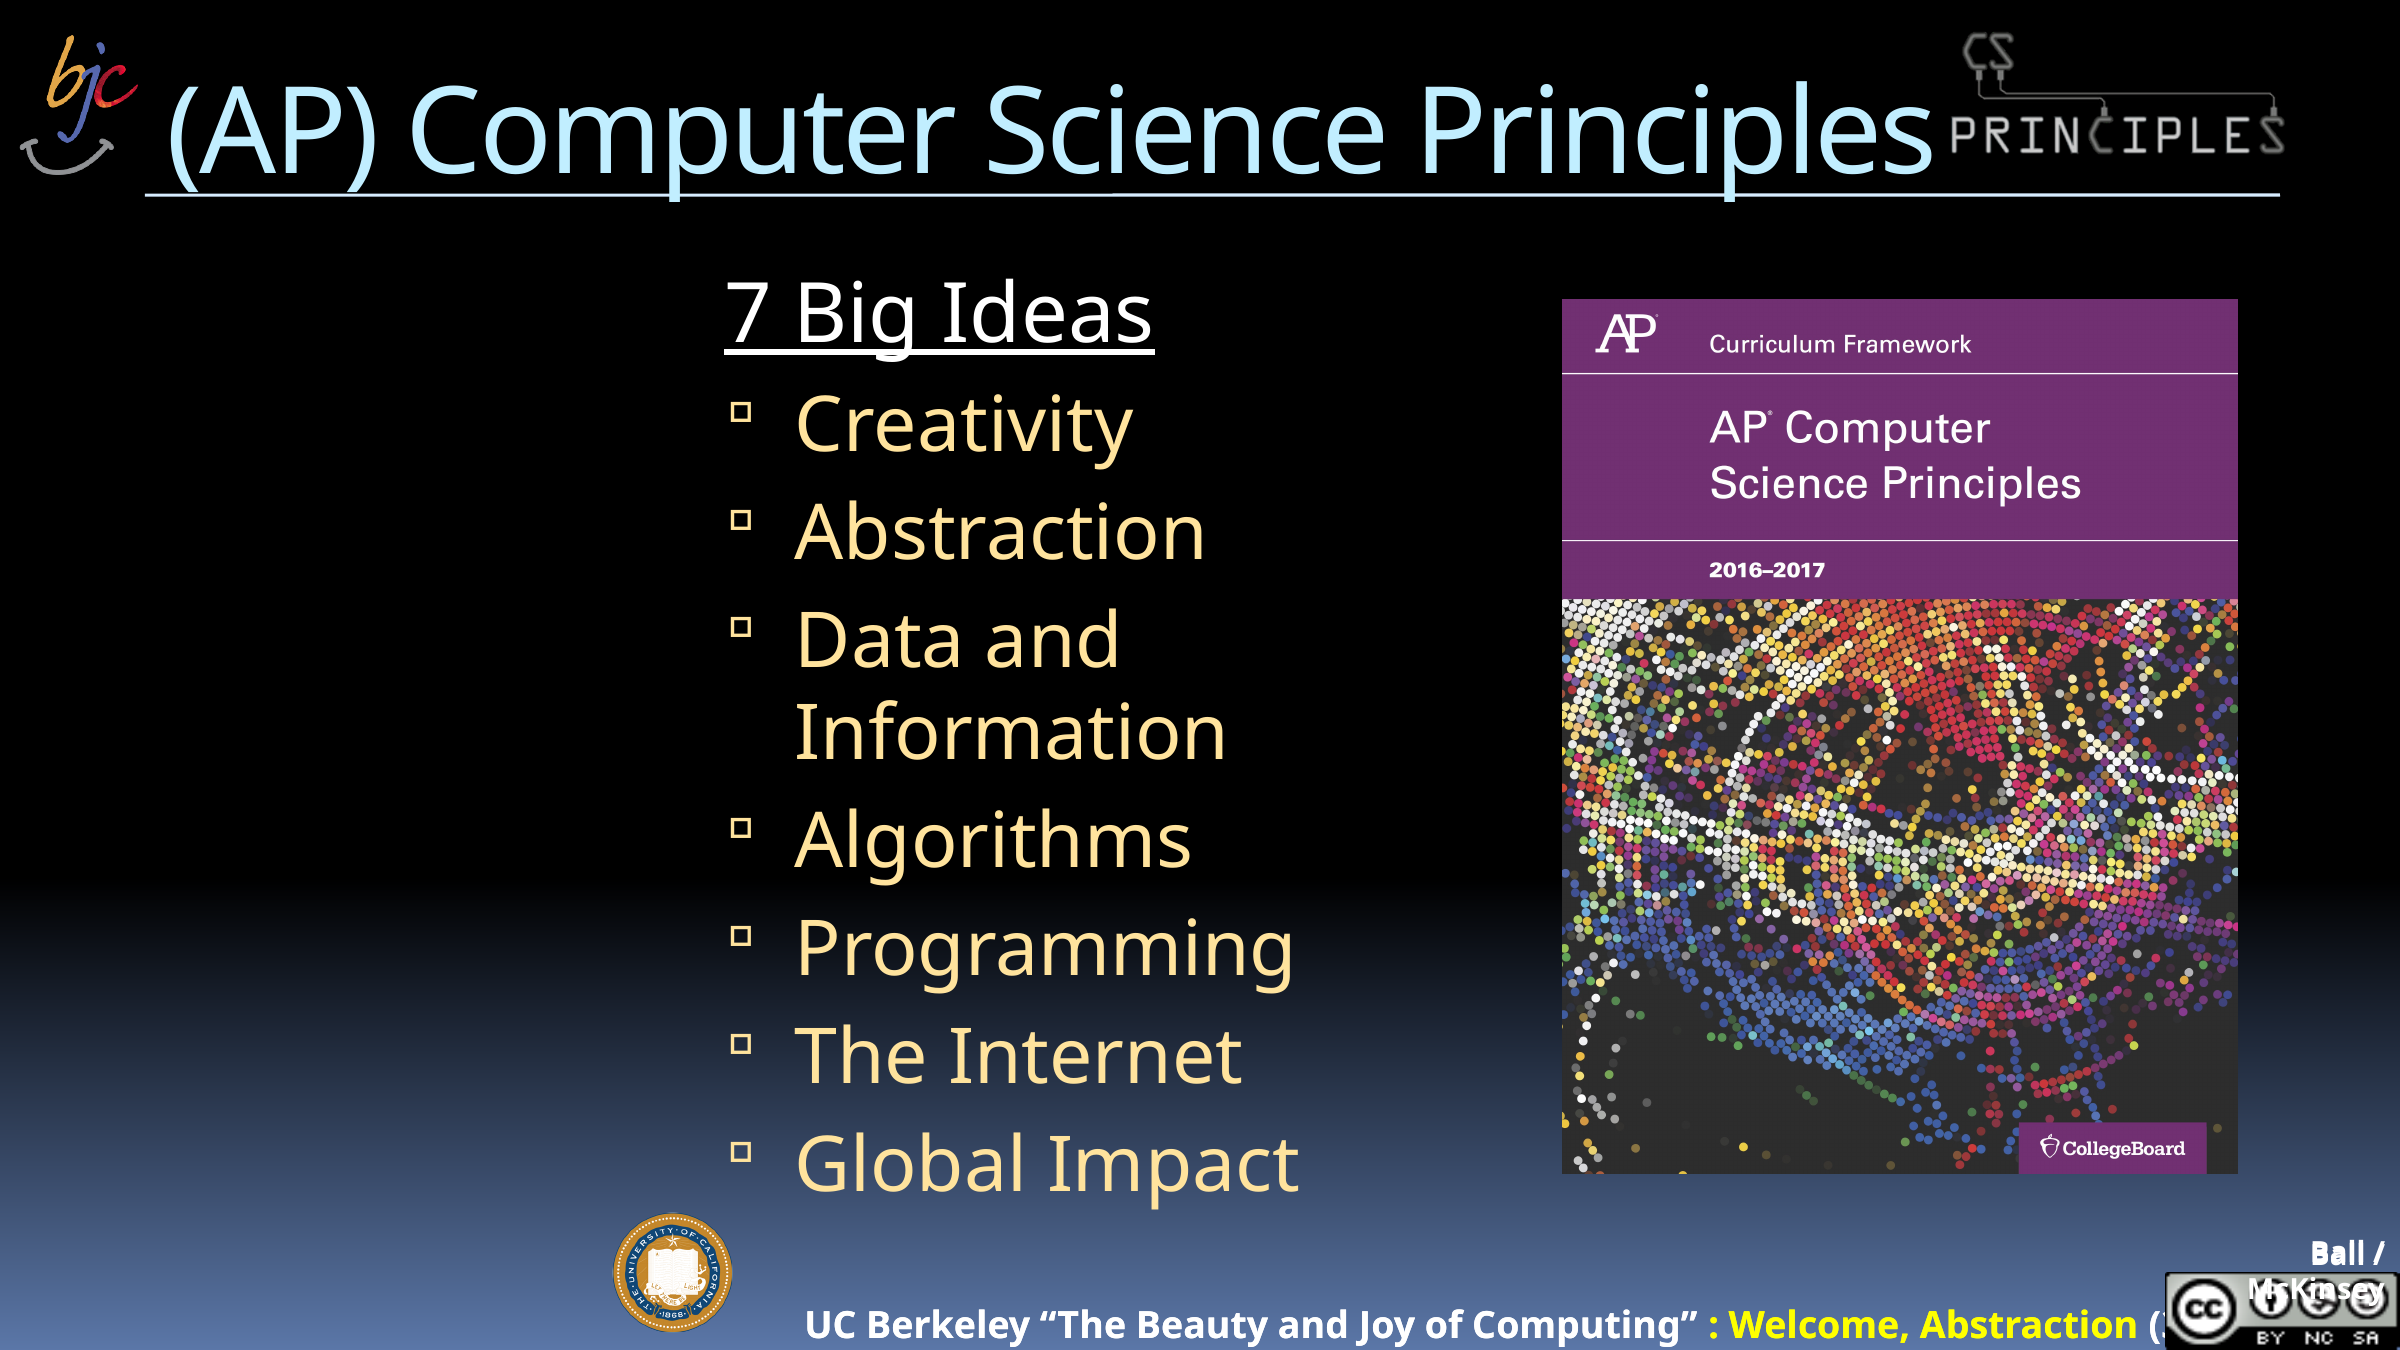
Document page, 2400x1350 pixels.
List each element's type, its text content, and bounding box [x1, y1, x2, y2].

picture [2165, 1272, 2400, 1350]
list 7 Big Ideas Creativity Abstraction Data and Information Algorithms Programming The Internet Global Impact [599, 199, 1501, 1245]
picture [612, 1245, 733, 1333]
picture [19, 35, 138, 175]
title (AP) Computer Science Principles [144, 41, 2288, 192]
picture [1941, 22, 2288, 170]
picture [1561, 299, 2238, 1174]
